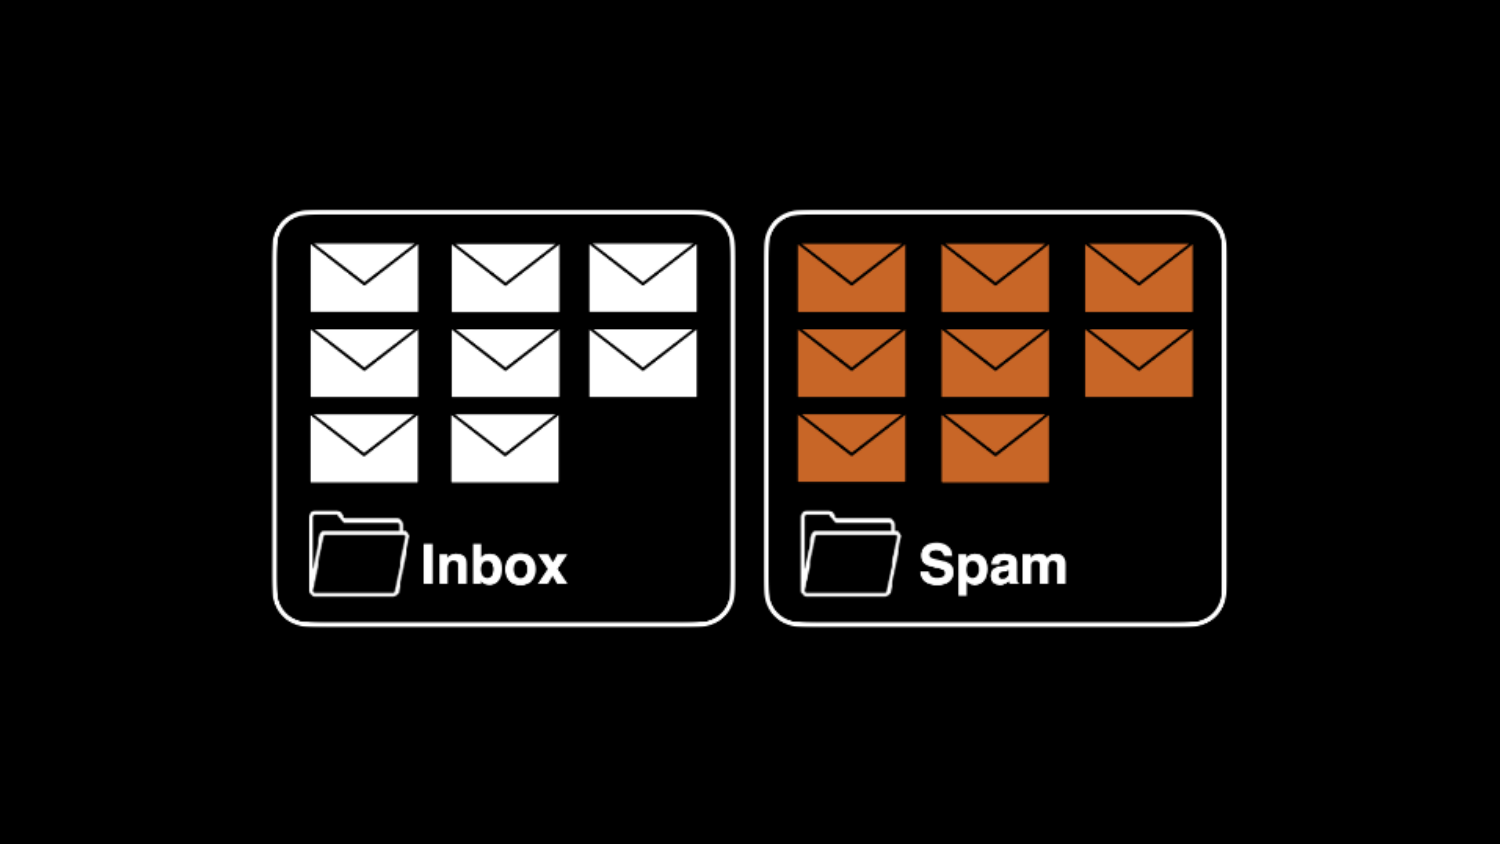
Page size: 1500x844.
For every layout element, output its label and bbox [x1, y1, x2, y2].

picture [253, 196, 1247, 648]
